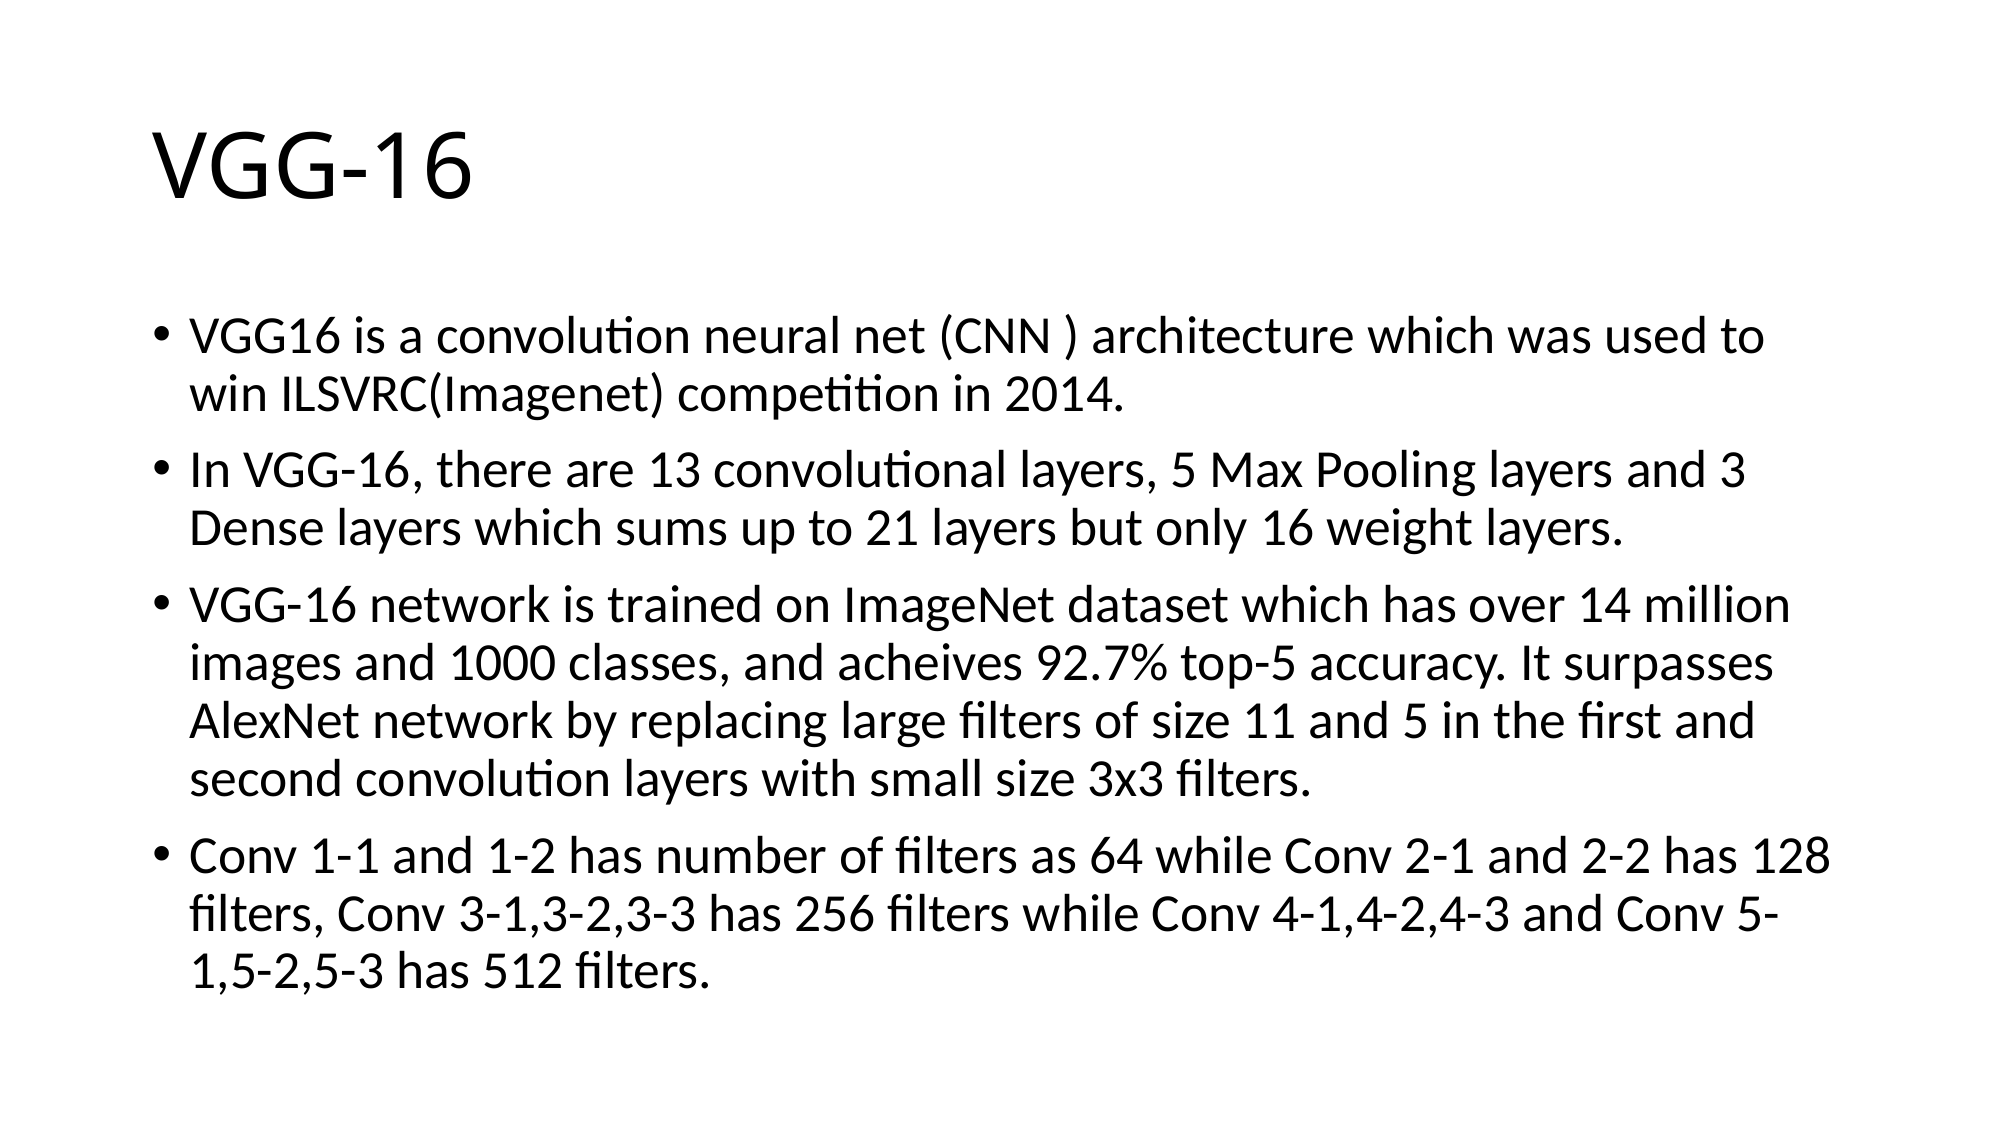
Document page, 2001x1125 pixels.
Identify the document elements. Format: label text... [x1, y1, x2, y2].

title VGG-16 [137, 59, 1863, 278]
list VGG16 is a convolution neural net (CNN ) architecture which was used to win ILSVRC(Imagenet) competition in 2014. In VGG-16, there are 13 convolutional layers, 5 Max Pooling layers and 3 Dense layers which sums up to 21 layers but only 16 weight layers. VGG-16 network is trained on ImageNet dataset which has over 14 million images and 1000 classes, and acheives 92.7% top-5 accuracy. It surpasses AlexNet network by replacing large filters of size 11 and 5 in the first and second convolution layers with small size 3x3 filters. Conv 1-1 and 1-2 has number of filters as 64 while Conv 2-1 and 2-2 has 128 filters, Conv 3-1,3-2,3-3 has 256 filters while Conv 4-1,4-2,4-3 and Conv 5-1,5-2,5-3 has 512 filters. [137, 299, 1863, 1014]
